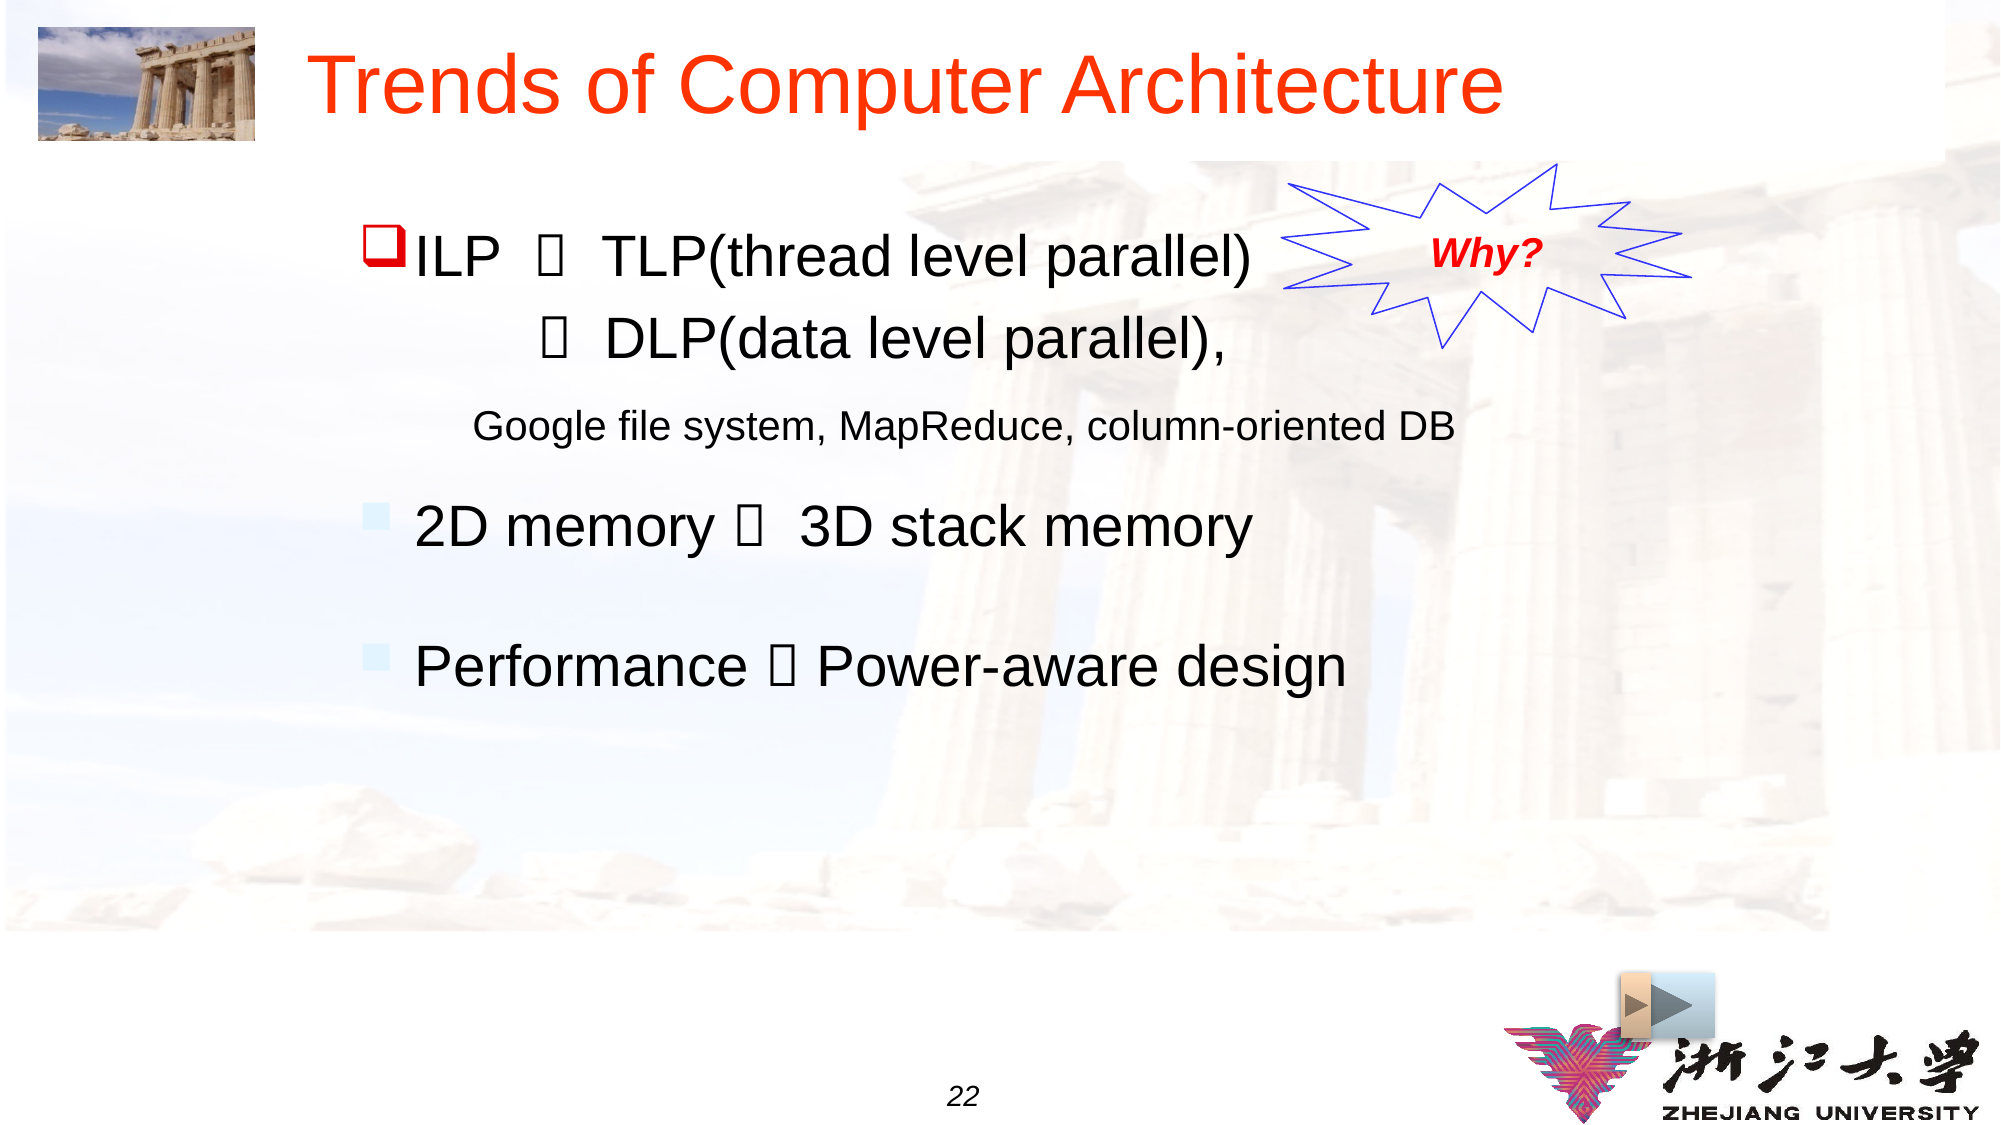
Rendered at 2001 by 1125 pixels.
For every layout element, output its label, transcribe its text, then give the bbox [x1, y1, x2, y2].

text_box Why? [1281, 164, 1692, 349]
text_box [1653, 972, 1715, 1039]
text_box [1621, 972, 1652, 1039]
text_box 2D memory  3D stack memory [343, 480, 1699, 598]
title Trends of Computer Architecture [291, 0, 1946, 161]
list ILP  TLP(thread level parallel)  DLP(data level parallel), Google file system, MapReduce, column-oriented DB [343, 210, 1699, 480]
picture [0, 0, 2001, 1125]
text_box Performance  Power-aware design [343, 621, 1699, 739]
